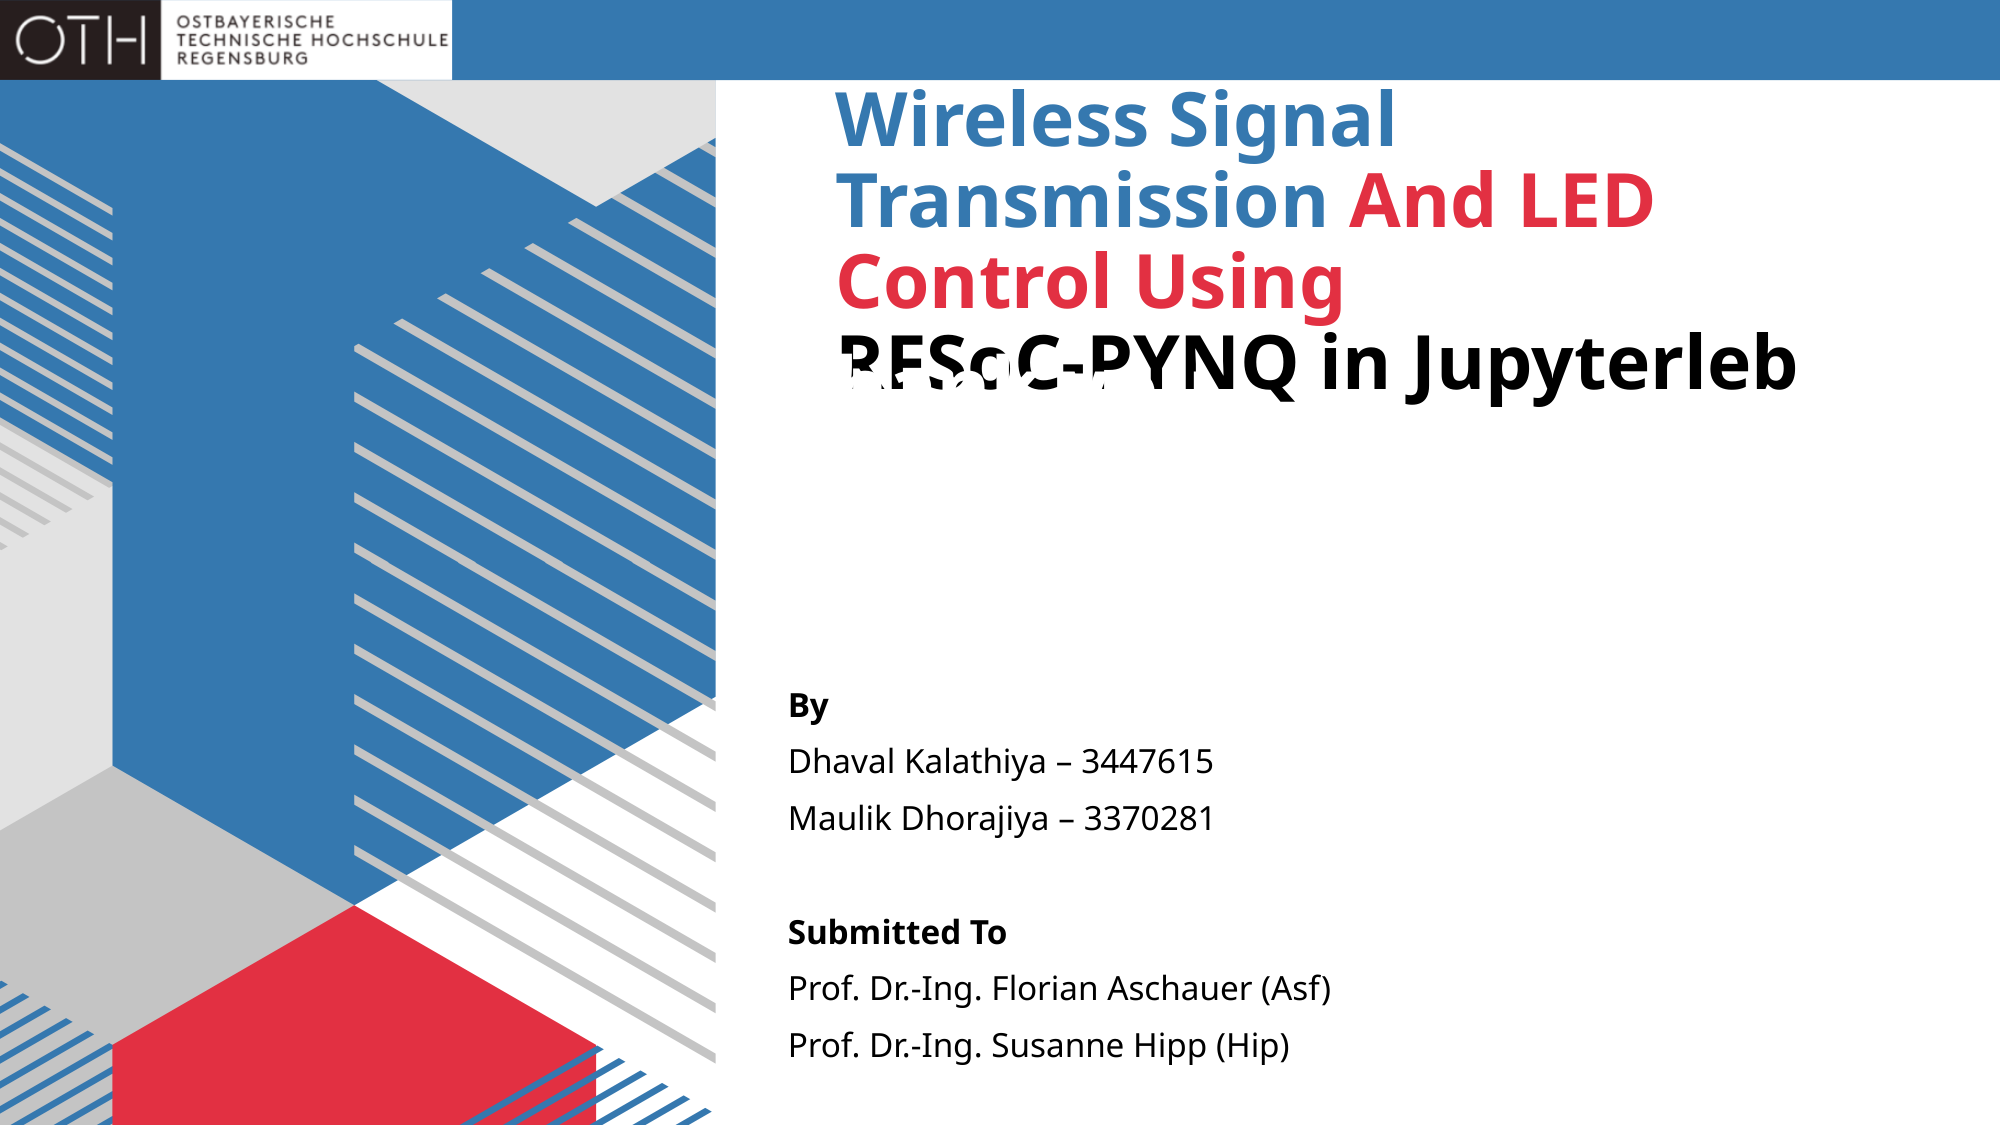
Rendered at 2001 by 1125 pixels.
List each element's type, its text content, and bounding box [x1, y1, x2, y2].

text_box [0, 0, 2000, 81]
picture [0, 0, 453, 80]
picture [0, 81, 2000, 1125]
title Wireless Signal Transmission And LED Control Using RFSoC-PYNQ in Jupyterleb [821, 99, 1921, 387]
text_box By Dhaval Kalathiya – 3447615 Maulik Dhorajiya – 3370281 Submitted To Prof. Dr.-Ing. Florian Aschauer (Asf) Prof. Dr.-Ing. Susanne Hipp (Hip) [772, 681, 1836, 1125]
text_box Thank you [250, 333, 1750, 434]
text_box Questions ? [360, 540, 1640, 793]
